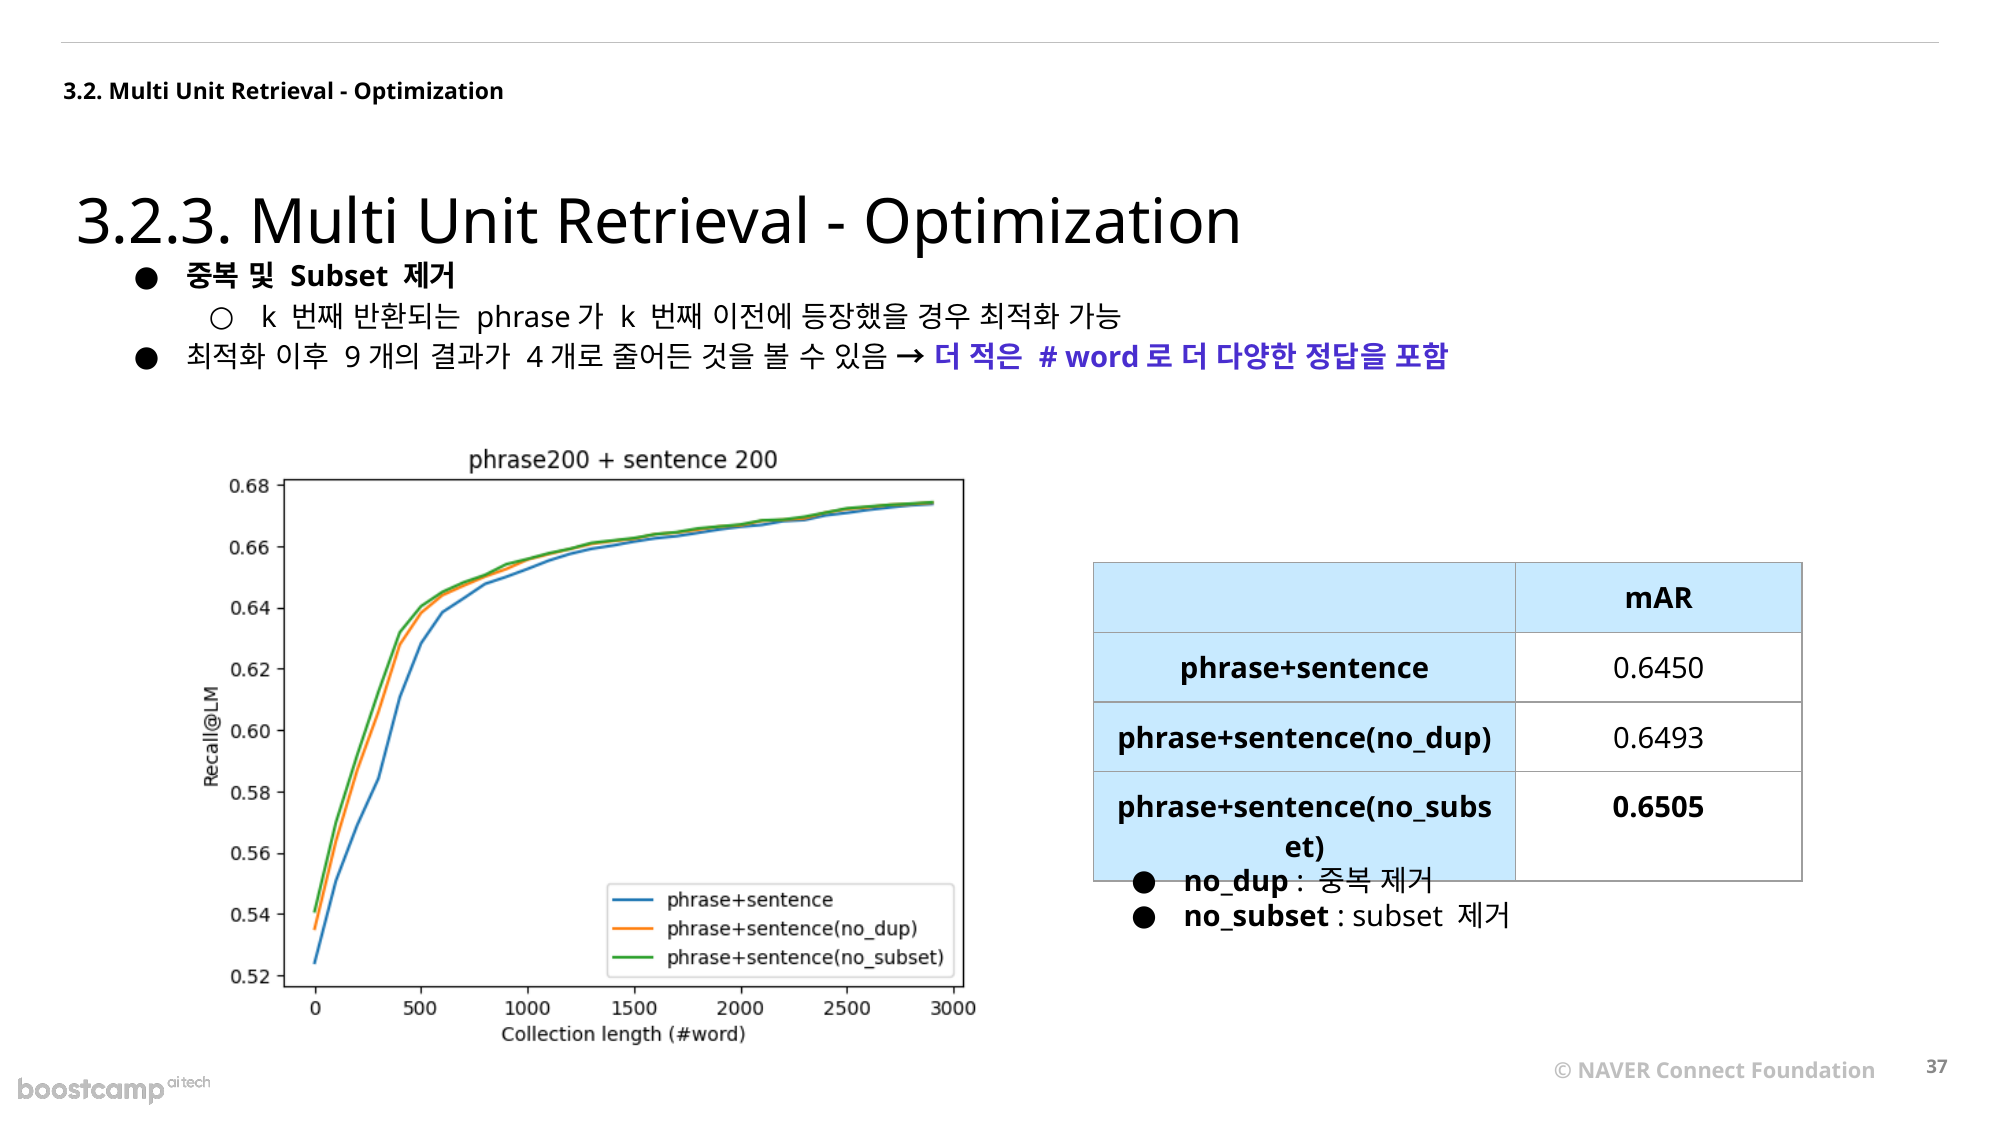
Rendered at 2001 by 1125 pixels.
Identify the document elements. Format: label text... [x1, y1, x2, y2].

text_box 중복 및 Subset 제거 k 번째 반환되는 phrase가 k 번째 이전에 등장했을 경우 최적화 가능 최적화 이후 9개의 결과가 4개로 줄어든 것을 볼 수 있음 → 더 적은 # word로 더 다양한 정답을 포함 [96, 237, 1668, 448]
text_box 3.2.3. Multi Unit Retrieval - Optimization [60, 146, 1696, 264]
picture [181, 434, 1000, 1063]
text_box © NAVER Connect Foundation [1538, 1046, 1830, 1091]
text_box 37 [1830, 1038, 1963, 1098]
text_box 3.2. Multi Unit Retrieval - Optimization [48, 44, 725, 112]
table_header [1094, 563, 1515, 632]
table_header mAR [1516, 563, 1801, 632]
table_cell phrase+sentence(no_subset) [1094, 772, 1515, 847]
table_cell phrase+sentence [1094, 633, 1515, 701]
picture [17, 1075, 210, 1105]
table_cell 0.6450 [1516, 633, 1801, 701]
table_cell phrase+sentence(no_dup) [1094, 703, 1515, 771]
table_cell 0.6493 [1516, 703, 1801, 771]
table_cell 0.6505 [1516, 772, 1801, 847]
text_box no_dup : 중복 제거 no_subset : subset 제거 [1093, 847, 1849, 947]
